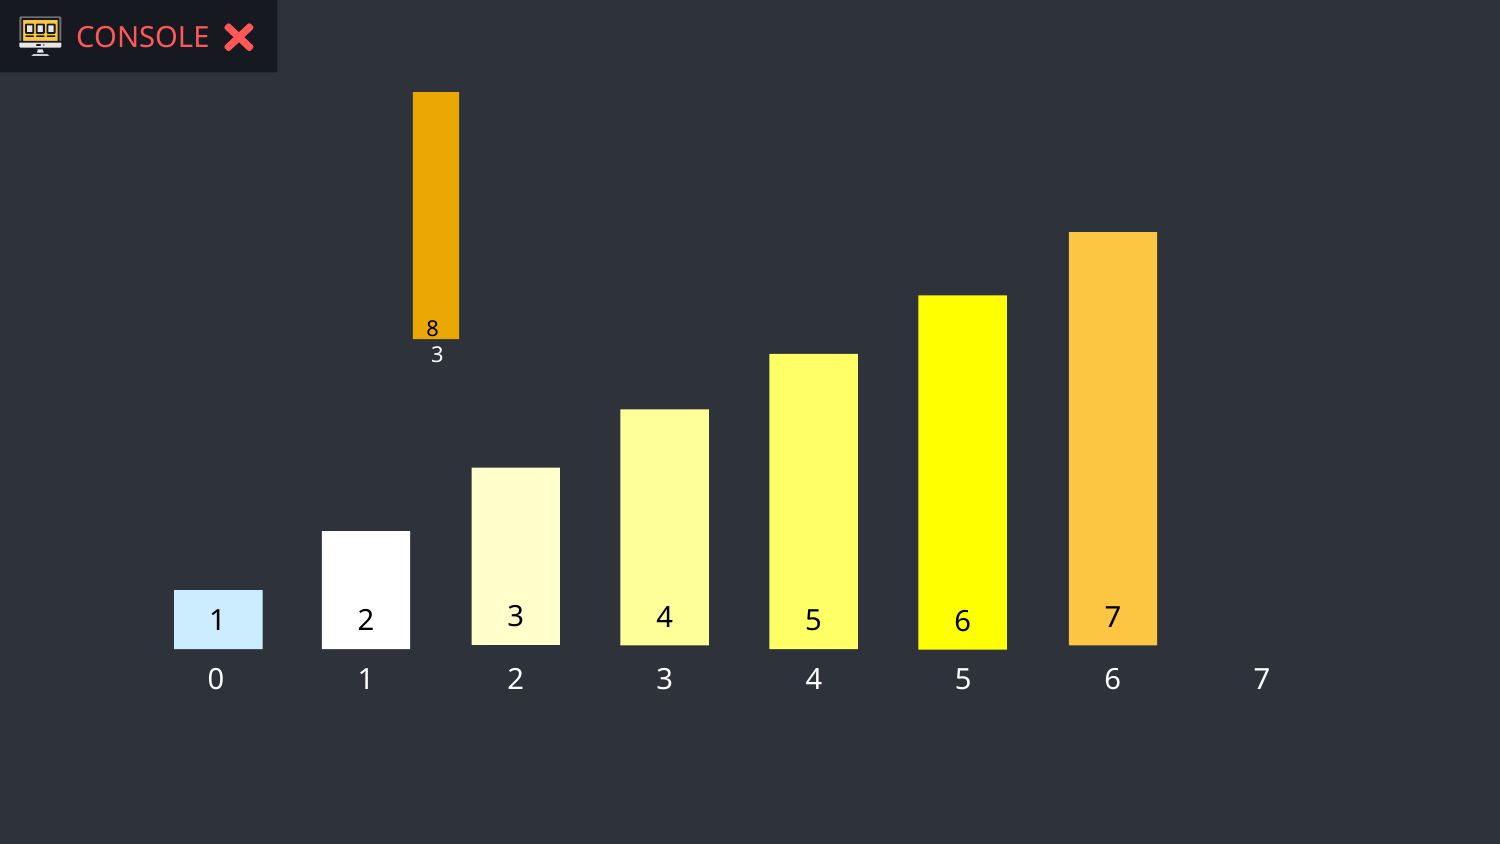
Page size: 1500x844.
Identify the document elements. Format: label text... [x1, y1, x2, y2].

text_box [173, 589, 263, 650]
text_box 2 [492, 653, 539, 703]
text_box 4 [790, 658, 838, 703]
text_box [1068, 231, 1158, 646]
text_box 6 [1089, 654, 1136, 703]
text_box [620, 408, 710, 646]
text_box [321, 530, 411, 650]
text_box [918, 295, 1008, 650]
text_box 7 [1238, 652, 1285, 703]
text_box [769, 353, 858, 650]
text_box 5 [940, 658, 987, 703]
text_box 3 [641, 655, 688, 703]
text_box 0 [192, 658, 239, 703]
text_box 3 [416, 355, 463, 375]
text_box 1 [342, 659, 390, 703]
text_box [471, 467, 561, 645]
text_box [412, 91, 460, 349]
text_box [0, 0, 278, 73]
